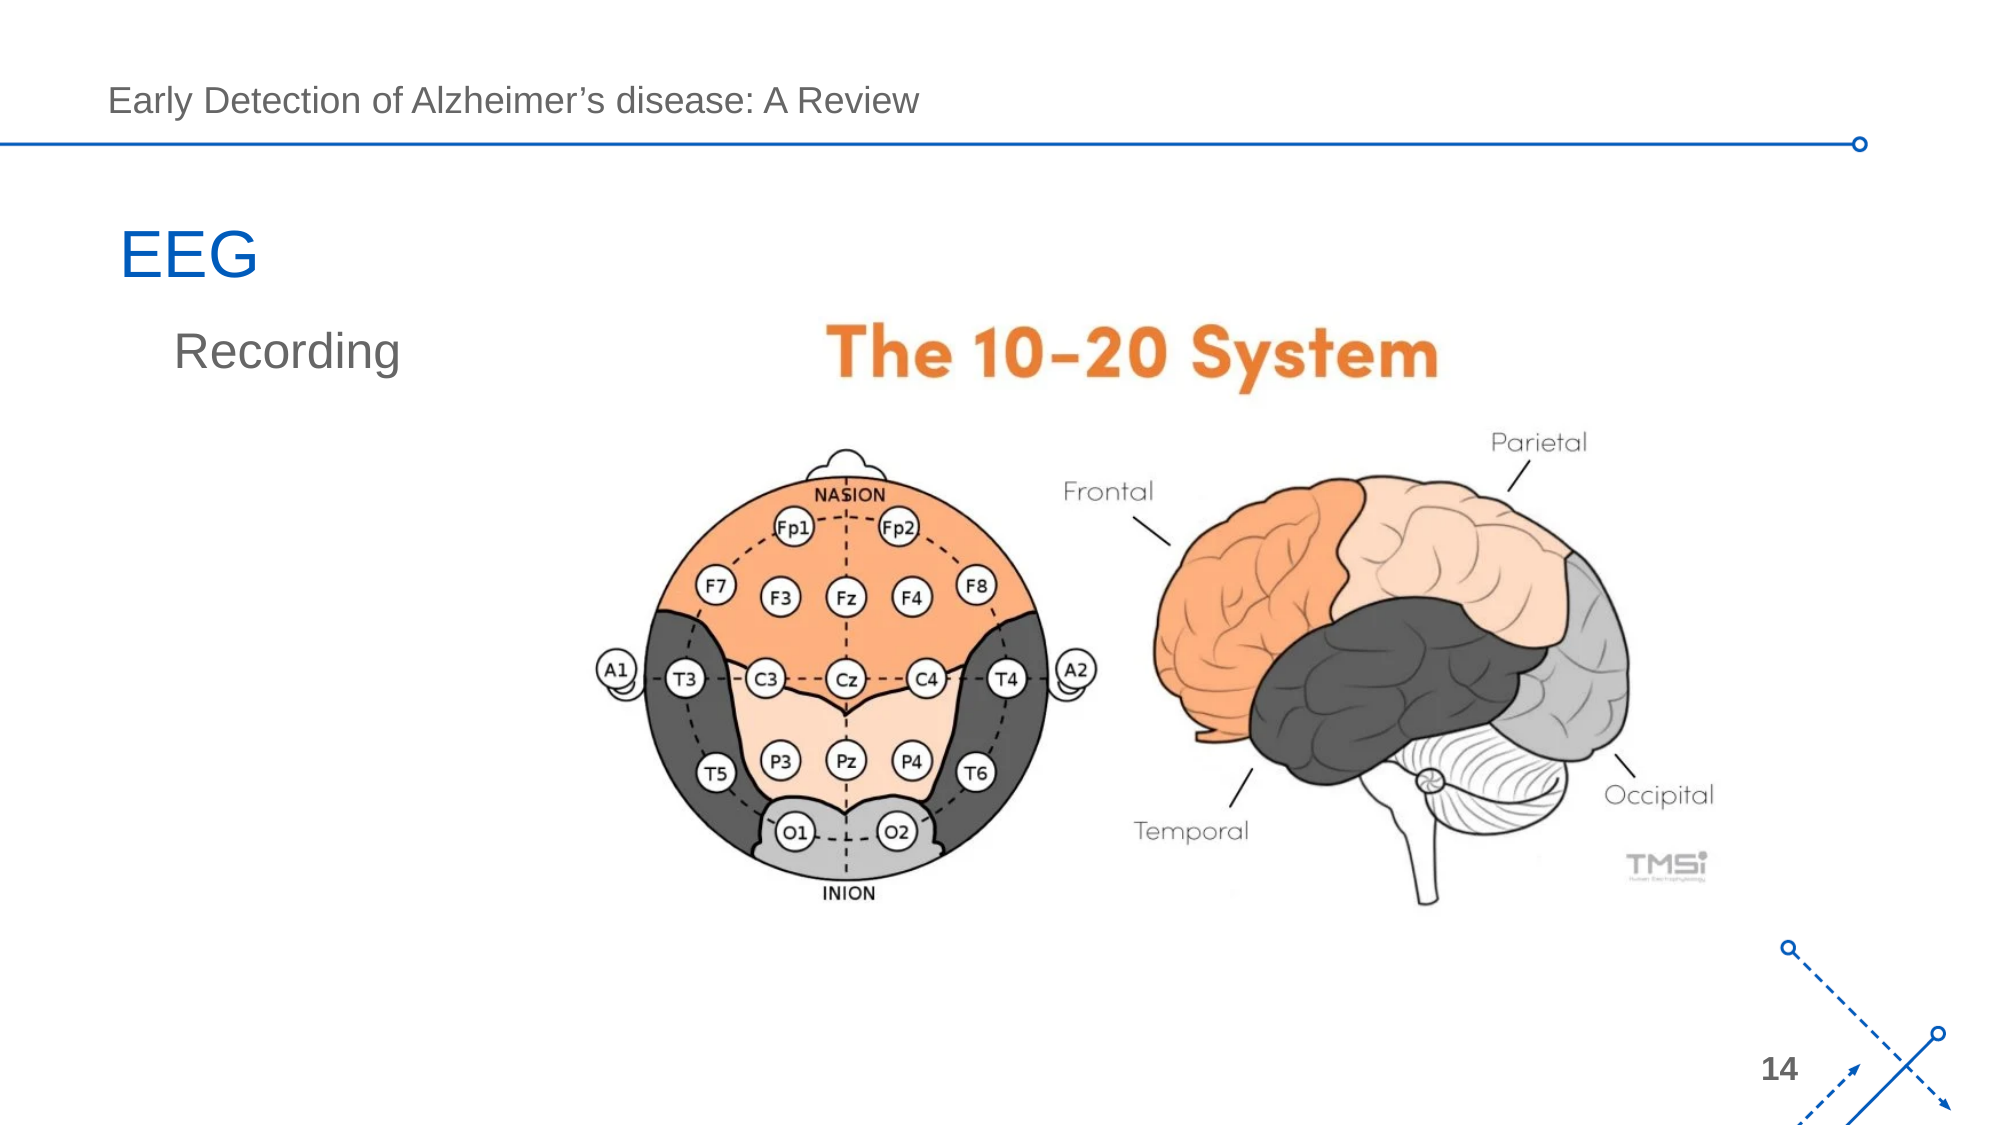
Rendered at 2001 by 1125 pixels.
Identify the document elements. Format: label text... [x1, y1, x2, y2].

picture [0, 0, 2001, 1125]
text_box Recording [158, 317, 571, 387]
title EEG [104, 211, 1665, 299]
